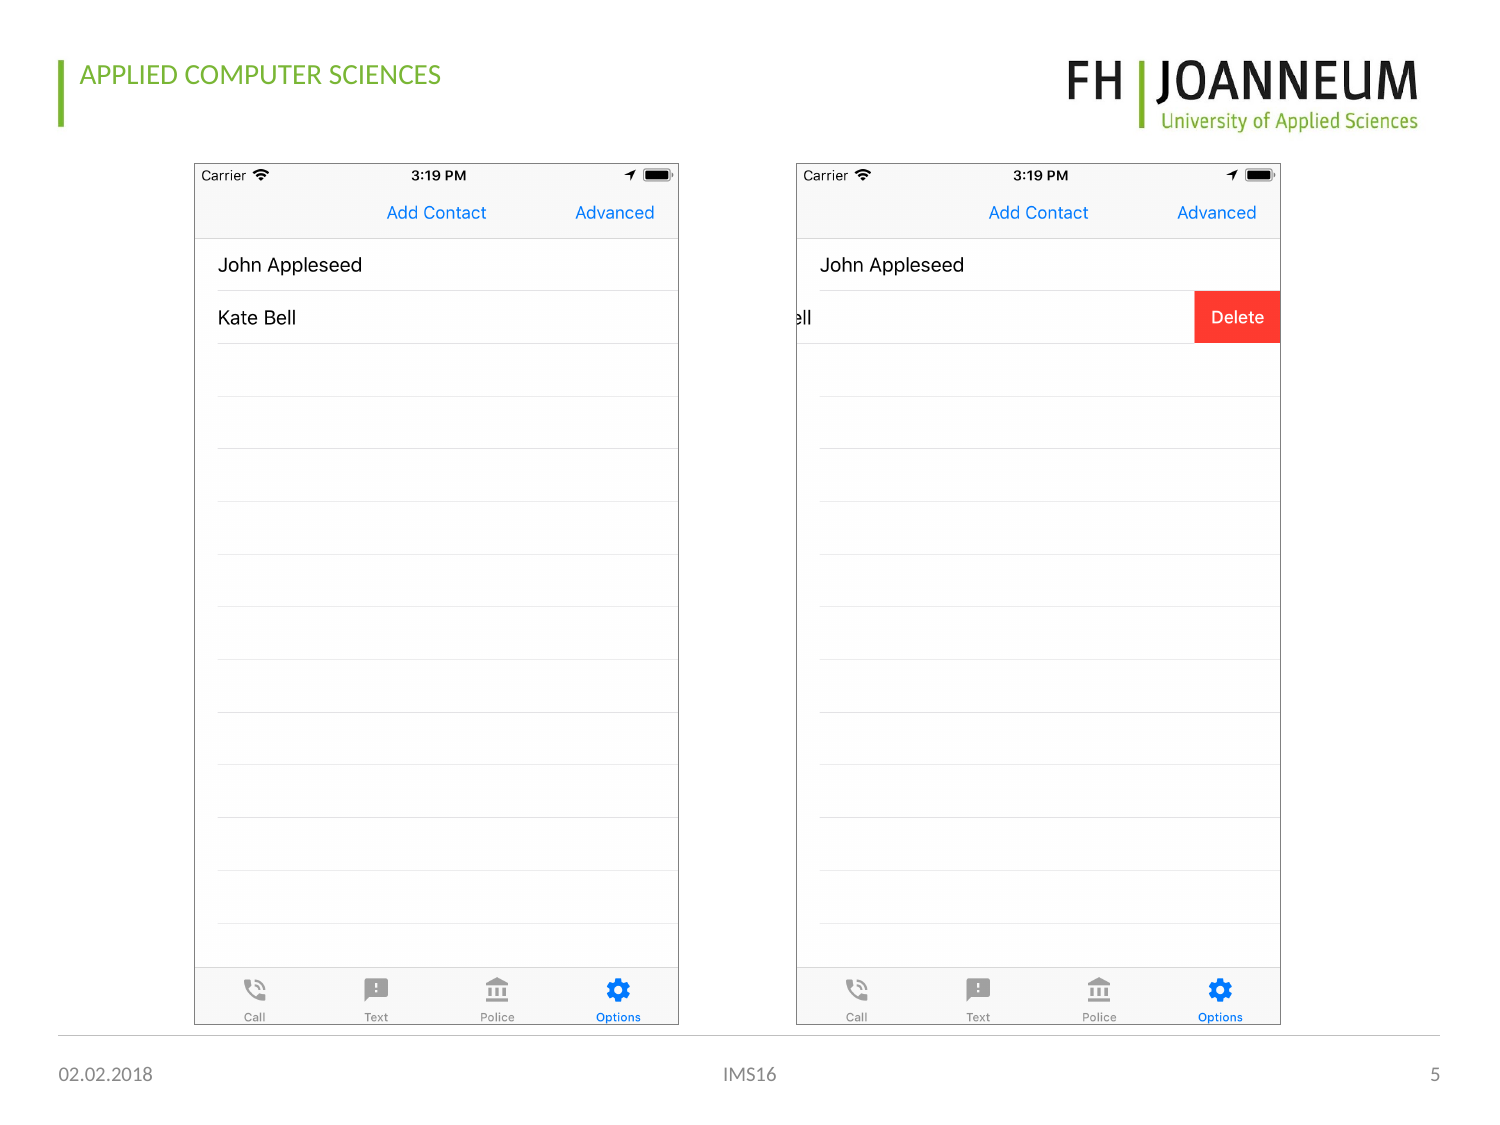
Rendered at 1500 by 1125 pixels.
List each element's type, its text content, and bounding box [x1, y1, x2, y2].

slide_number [43, 1042, 394, 1103]
slide_number 5 [1105, 1042, 1456, 1103]
footer IMS16 [512, 1042, 988, 1103]
picture [0, 1, 1475, 1025]
